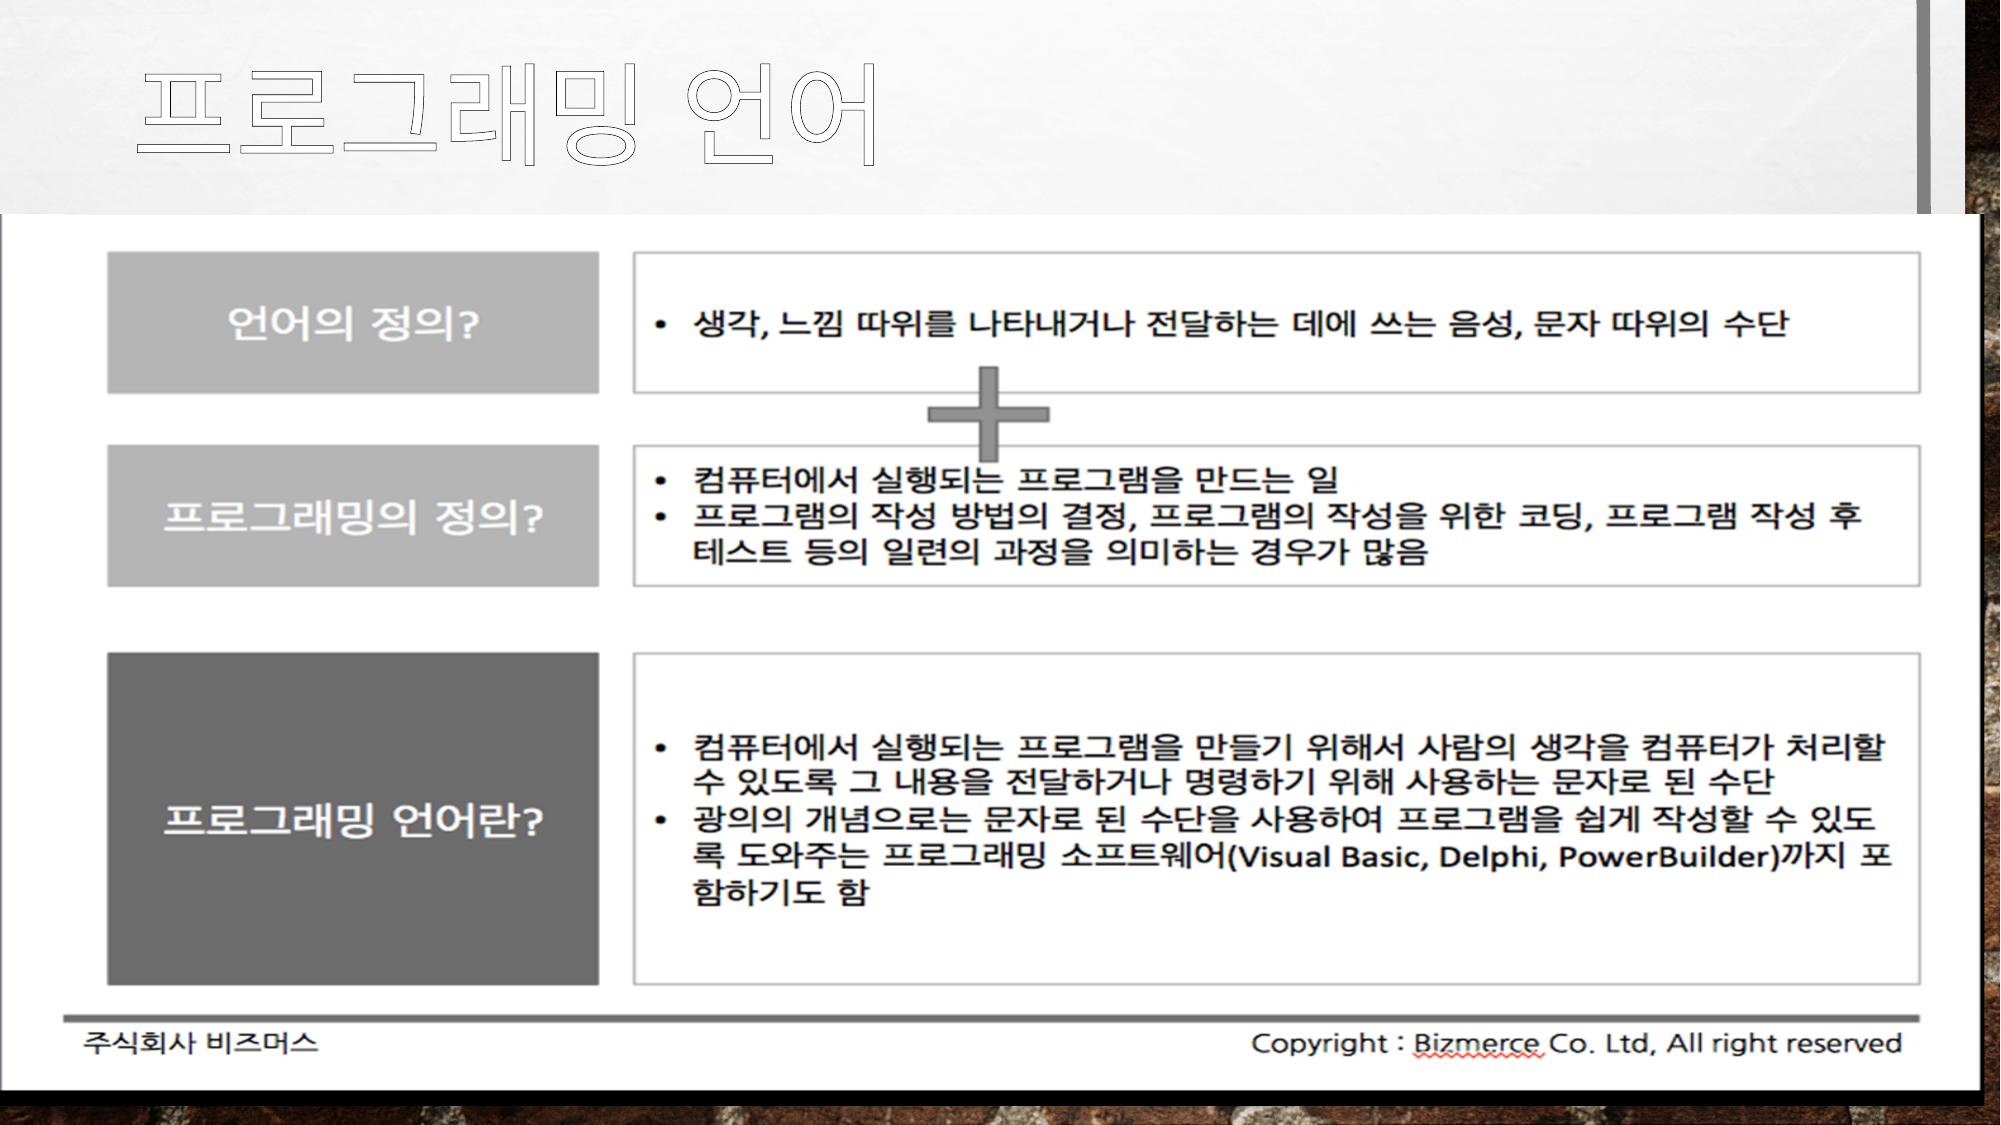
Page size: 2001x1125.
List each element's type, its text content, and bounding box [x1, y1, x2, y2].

picture [0, 0, 2000, 1125]
title 프로그래밍 언어 [116, 25, 1823, 214]
